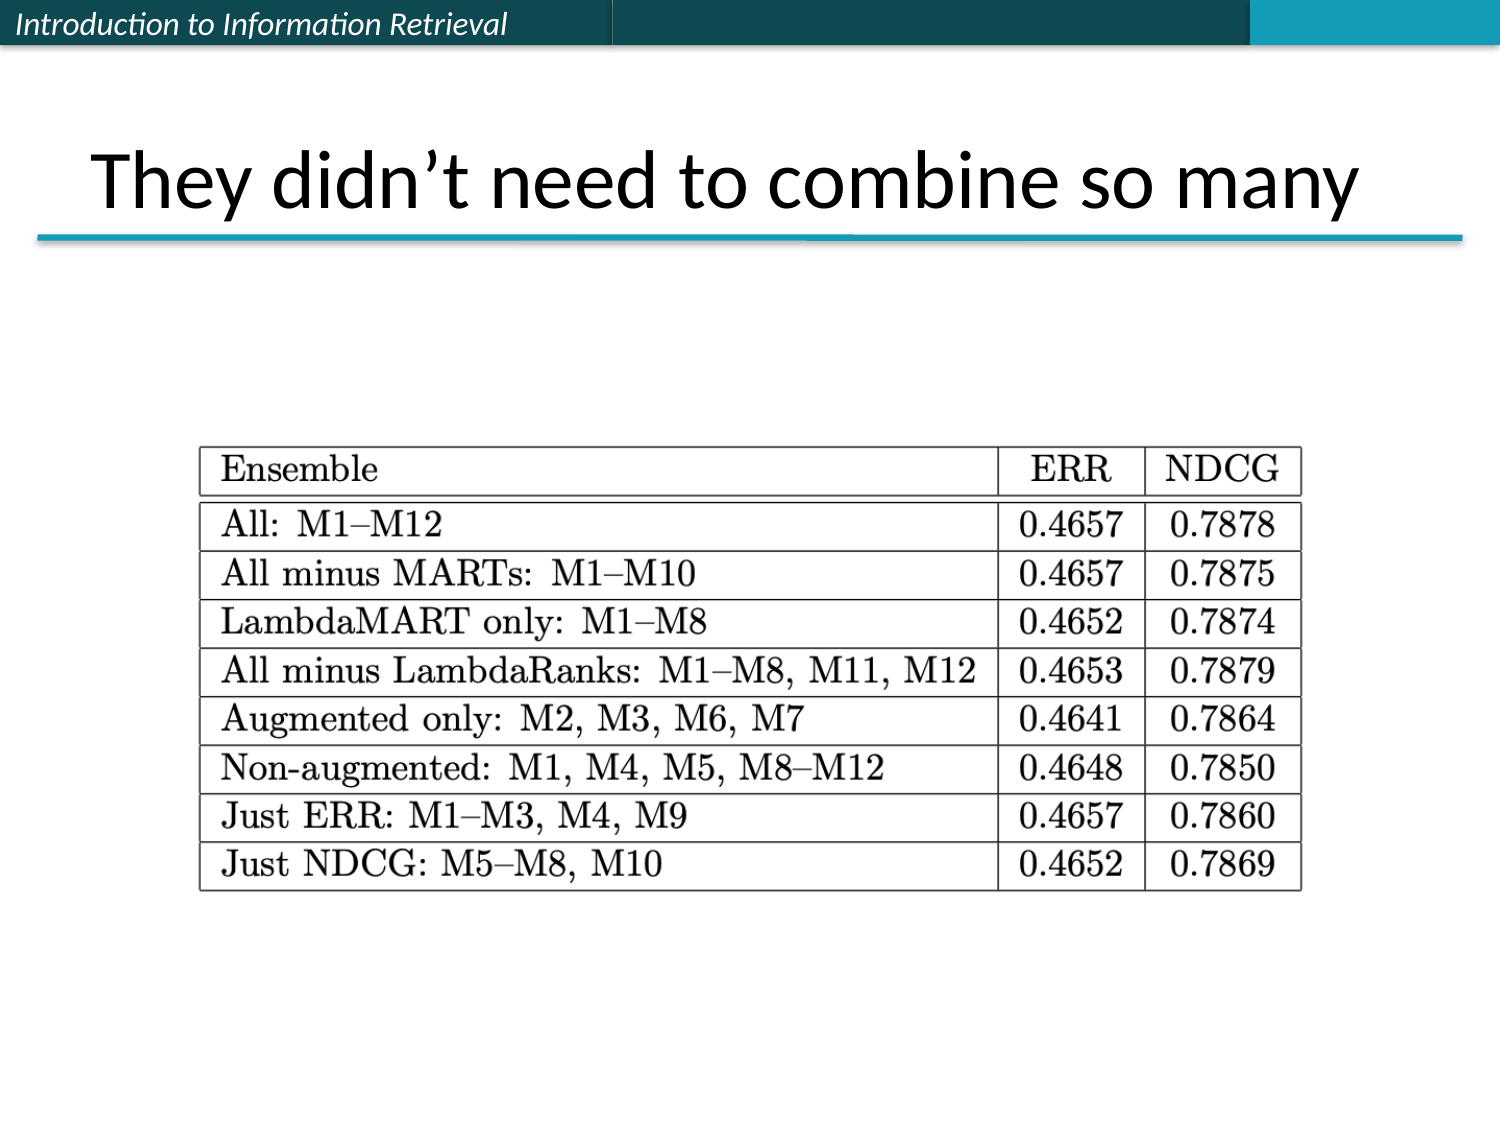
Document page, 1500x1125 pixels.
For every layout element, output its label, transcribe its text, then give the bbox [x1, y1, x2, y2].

title They didn’t need to combine so many [75, 45, 1425, 233]
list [185, 433, 1315, 905]
